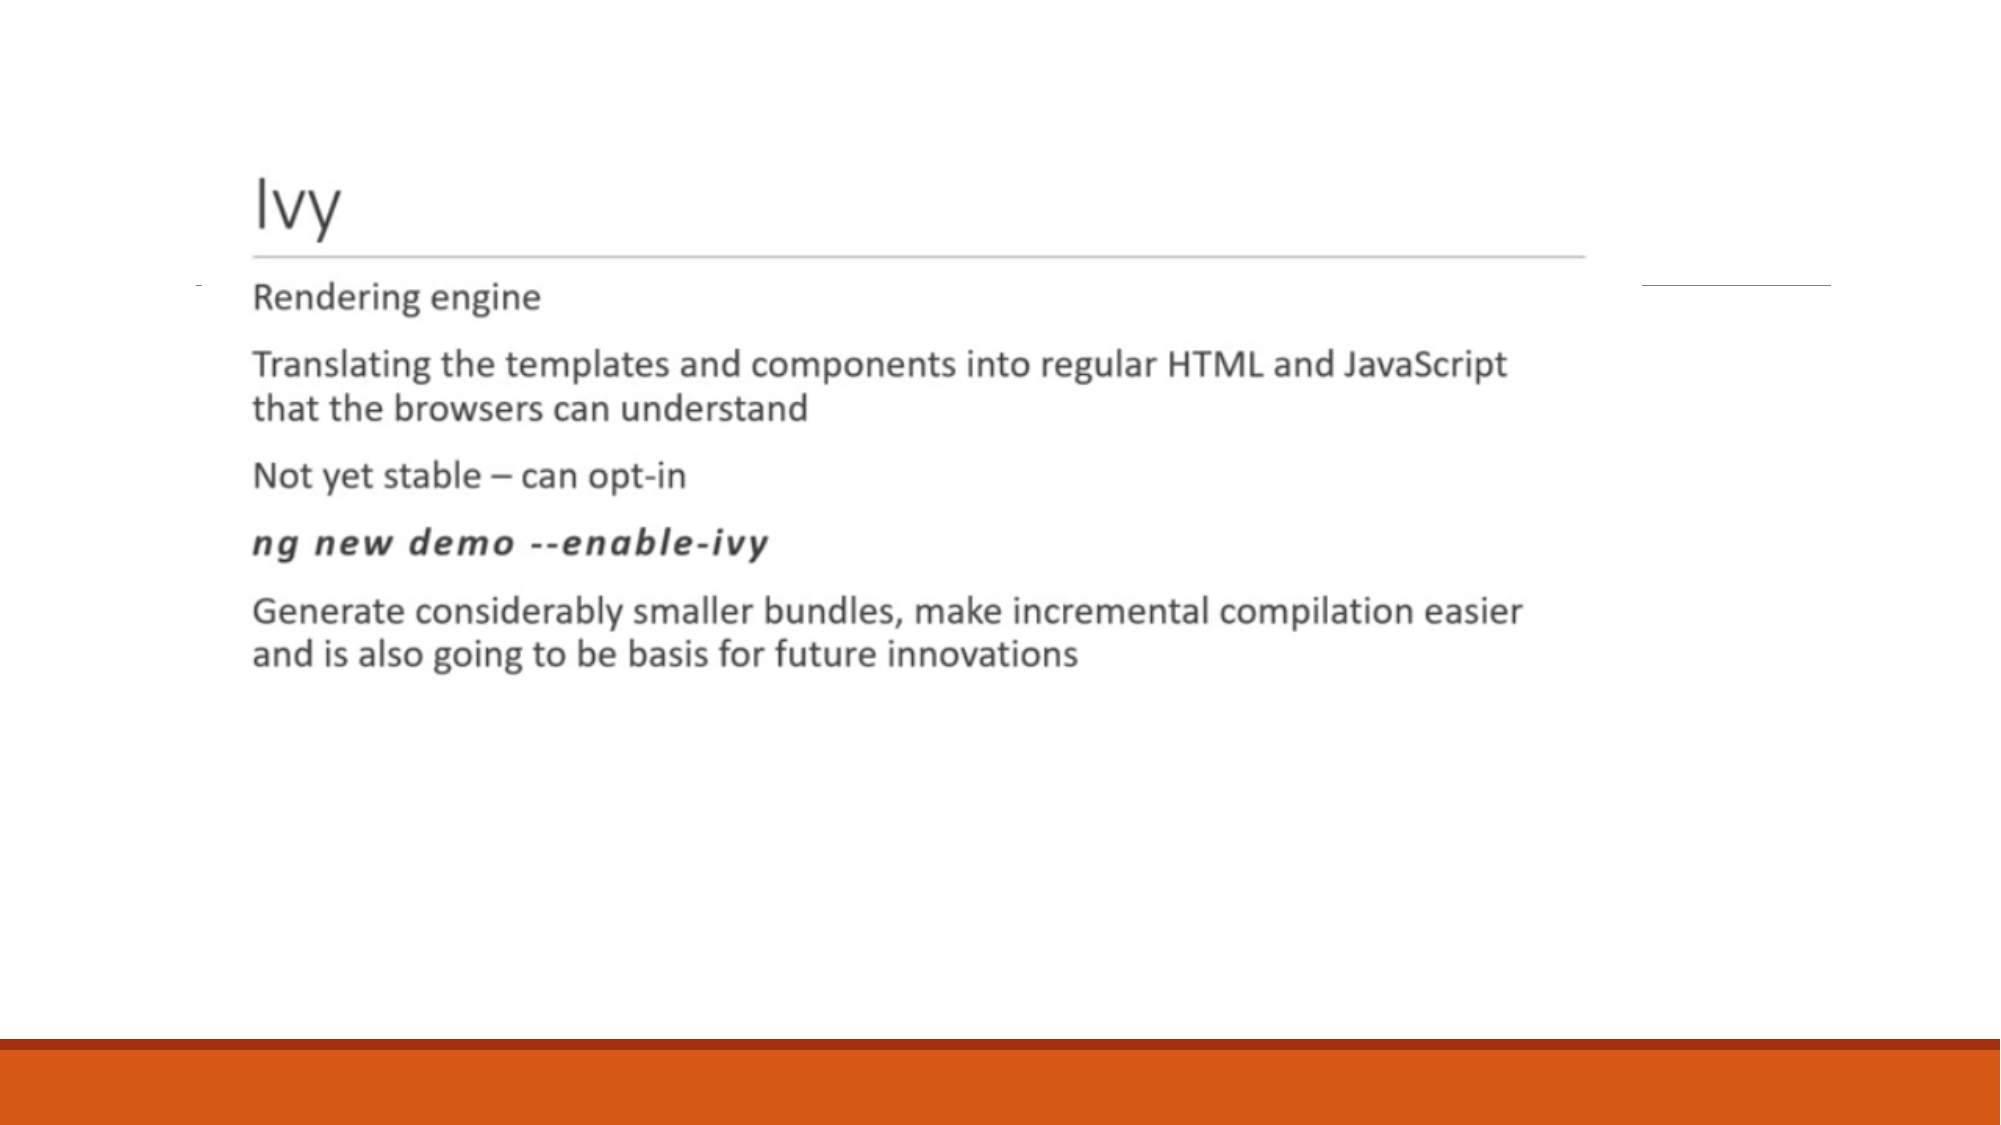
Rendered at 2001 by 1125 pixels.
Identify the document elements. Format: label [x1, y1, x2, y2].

picture [201, 126, 1642, 780]
